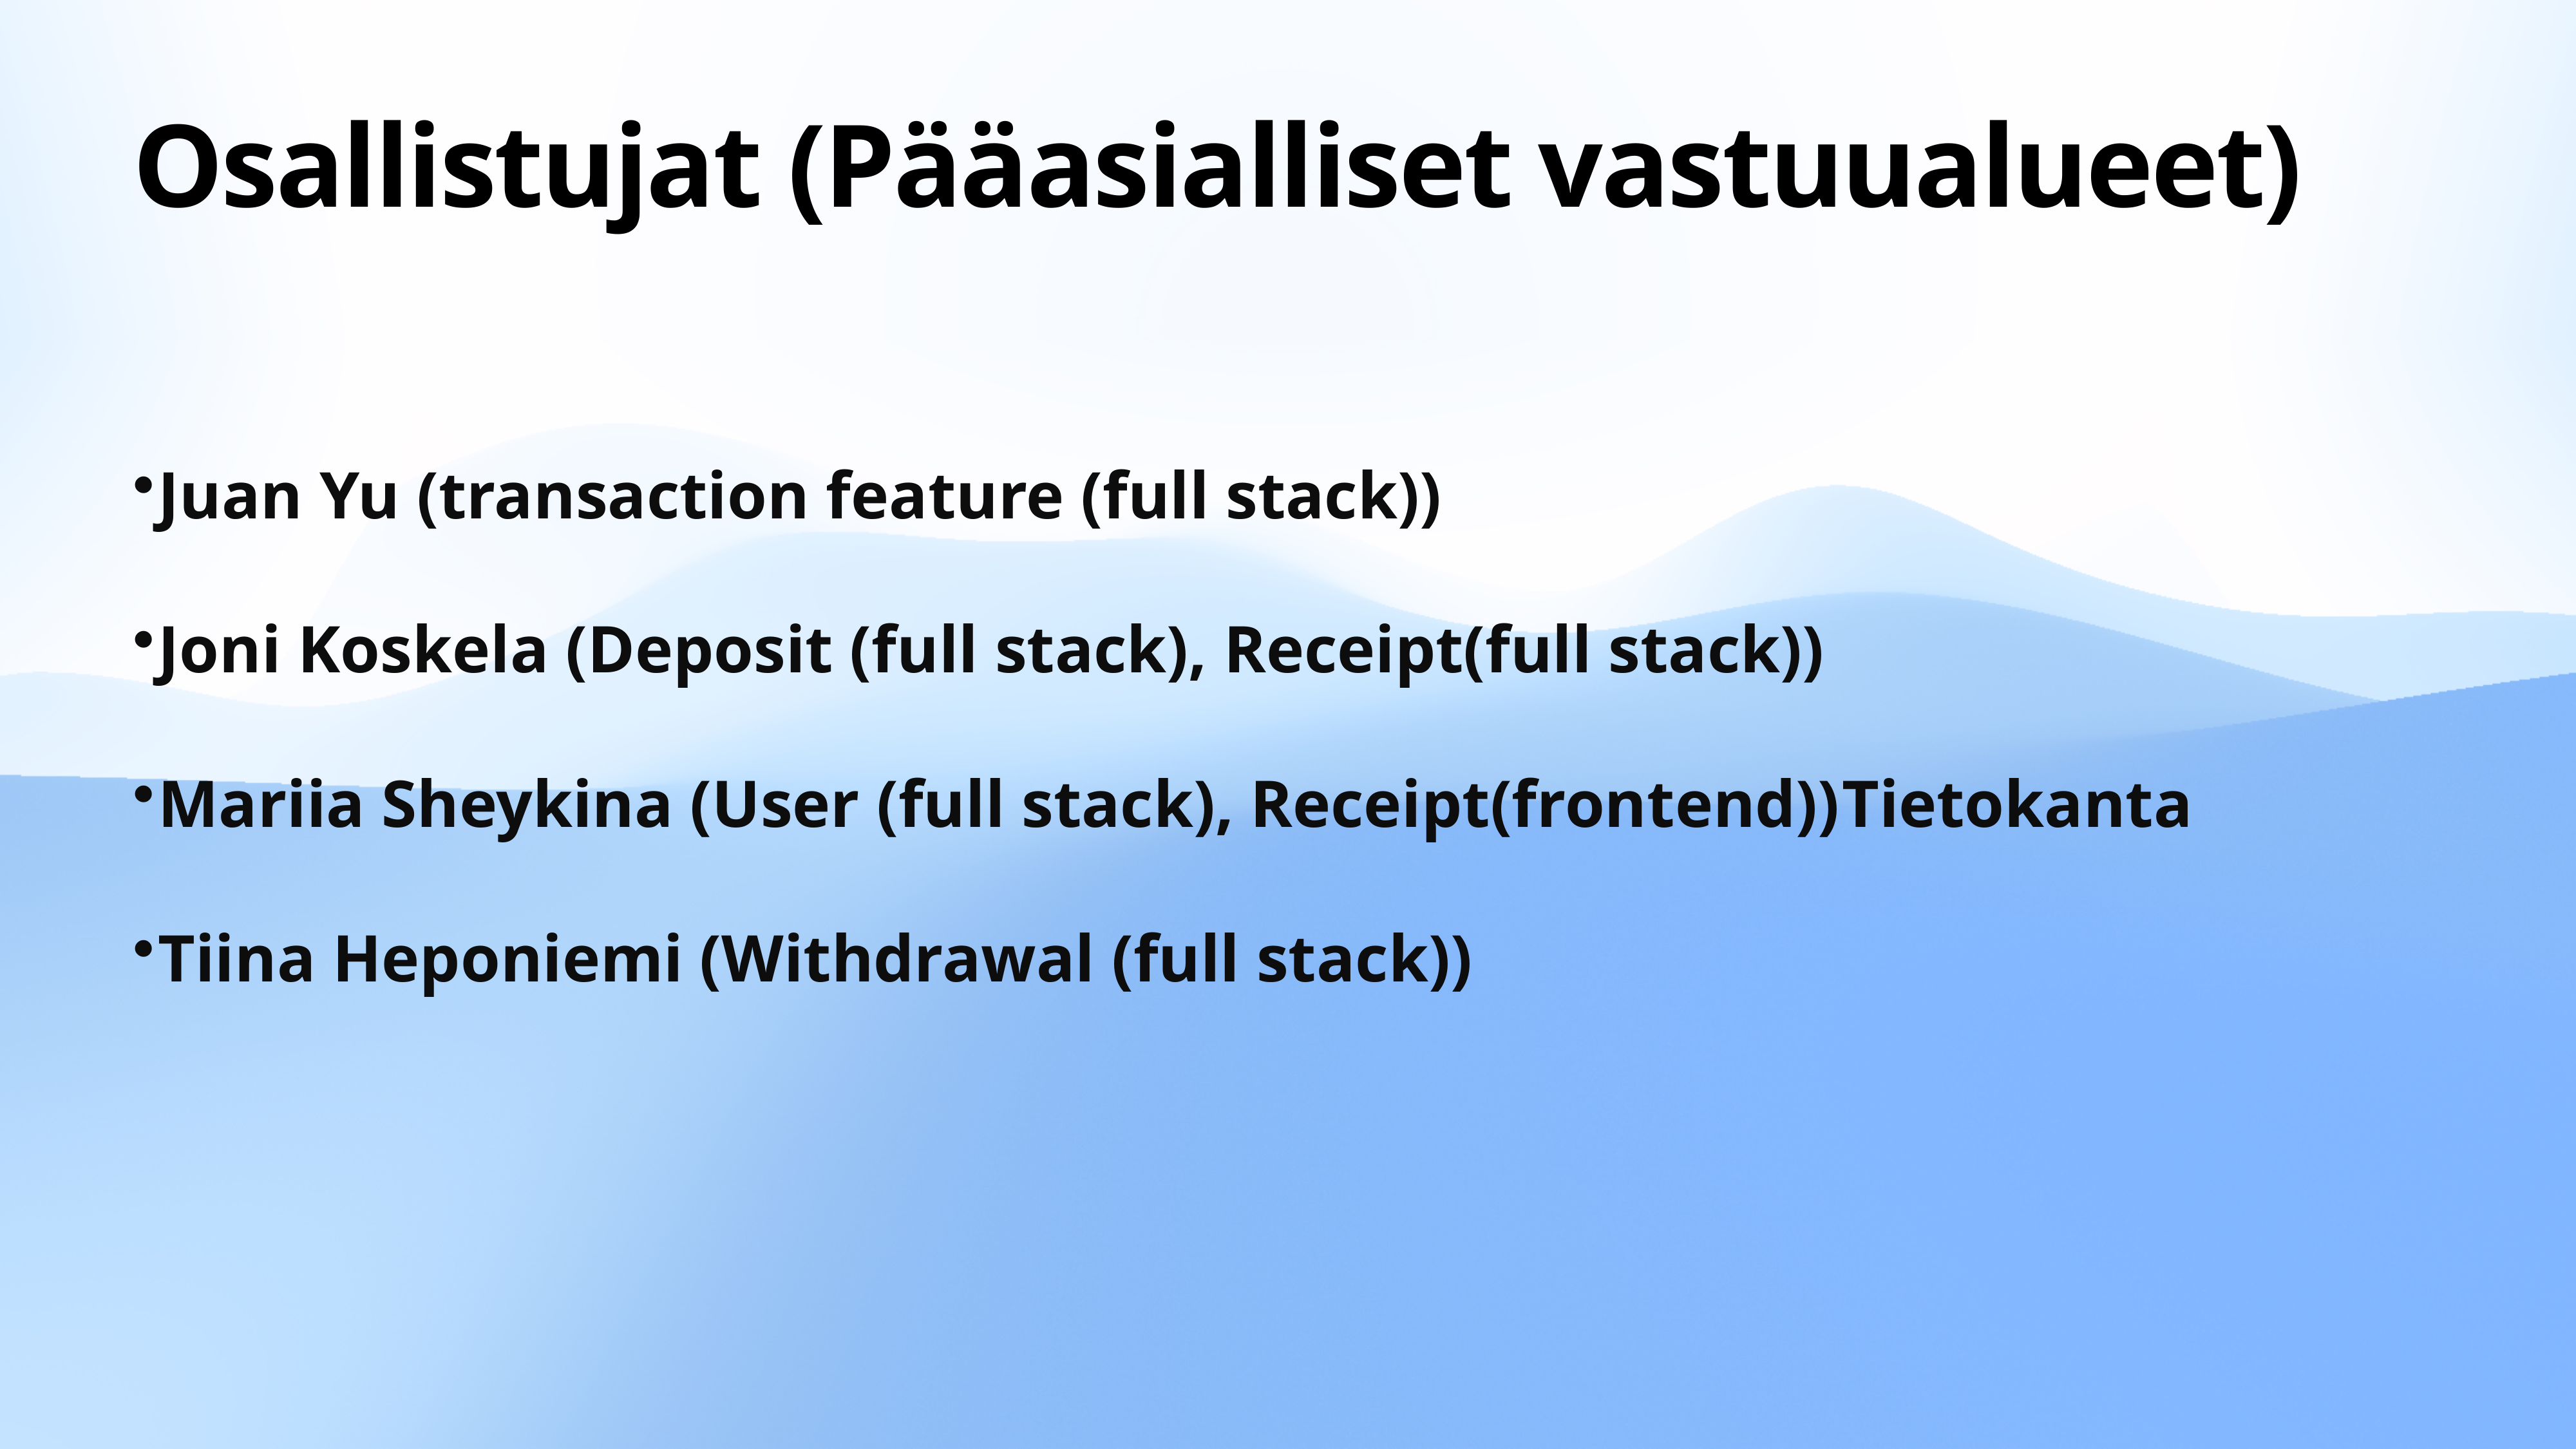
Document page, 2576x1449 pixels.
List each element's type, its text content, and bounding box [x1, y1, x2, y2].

list Juan Yu (transaction feature (full stack))​ Joni Koskela (Deposit (full stack), Receipt(full stack))​ Mariia Sheykina (User (full stack), Receipt(frontend))​Tietokanta Tiina Heponiemi (Withdrawal (full stack)) [127, 448, 2449, 1321]
title Osallistujat (Pääasialliset vastuualueet) [127, 113, 2449, 266]
picture [0, 0, 2576, 1449]
